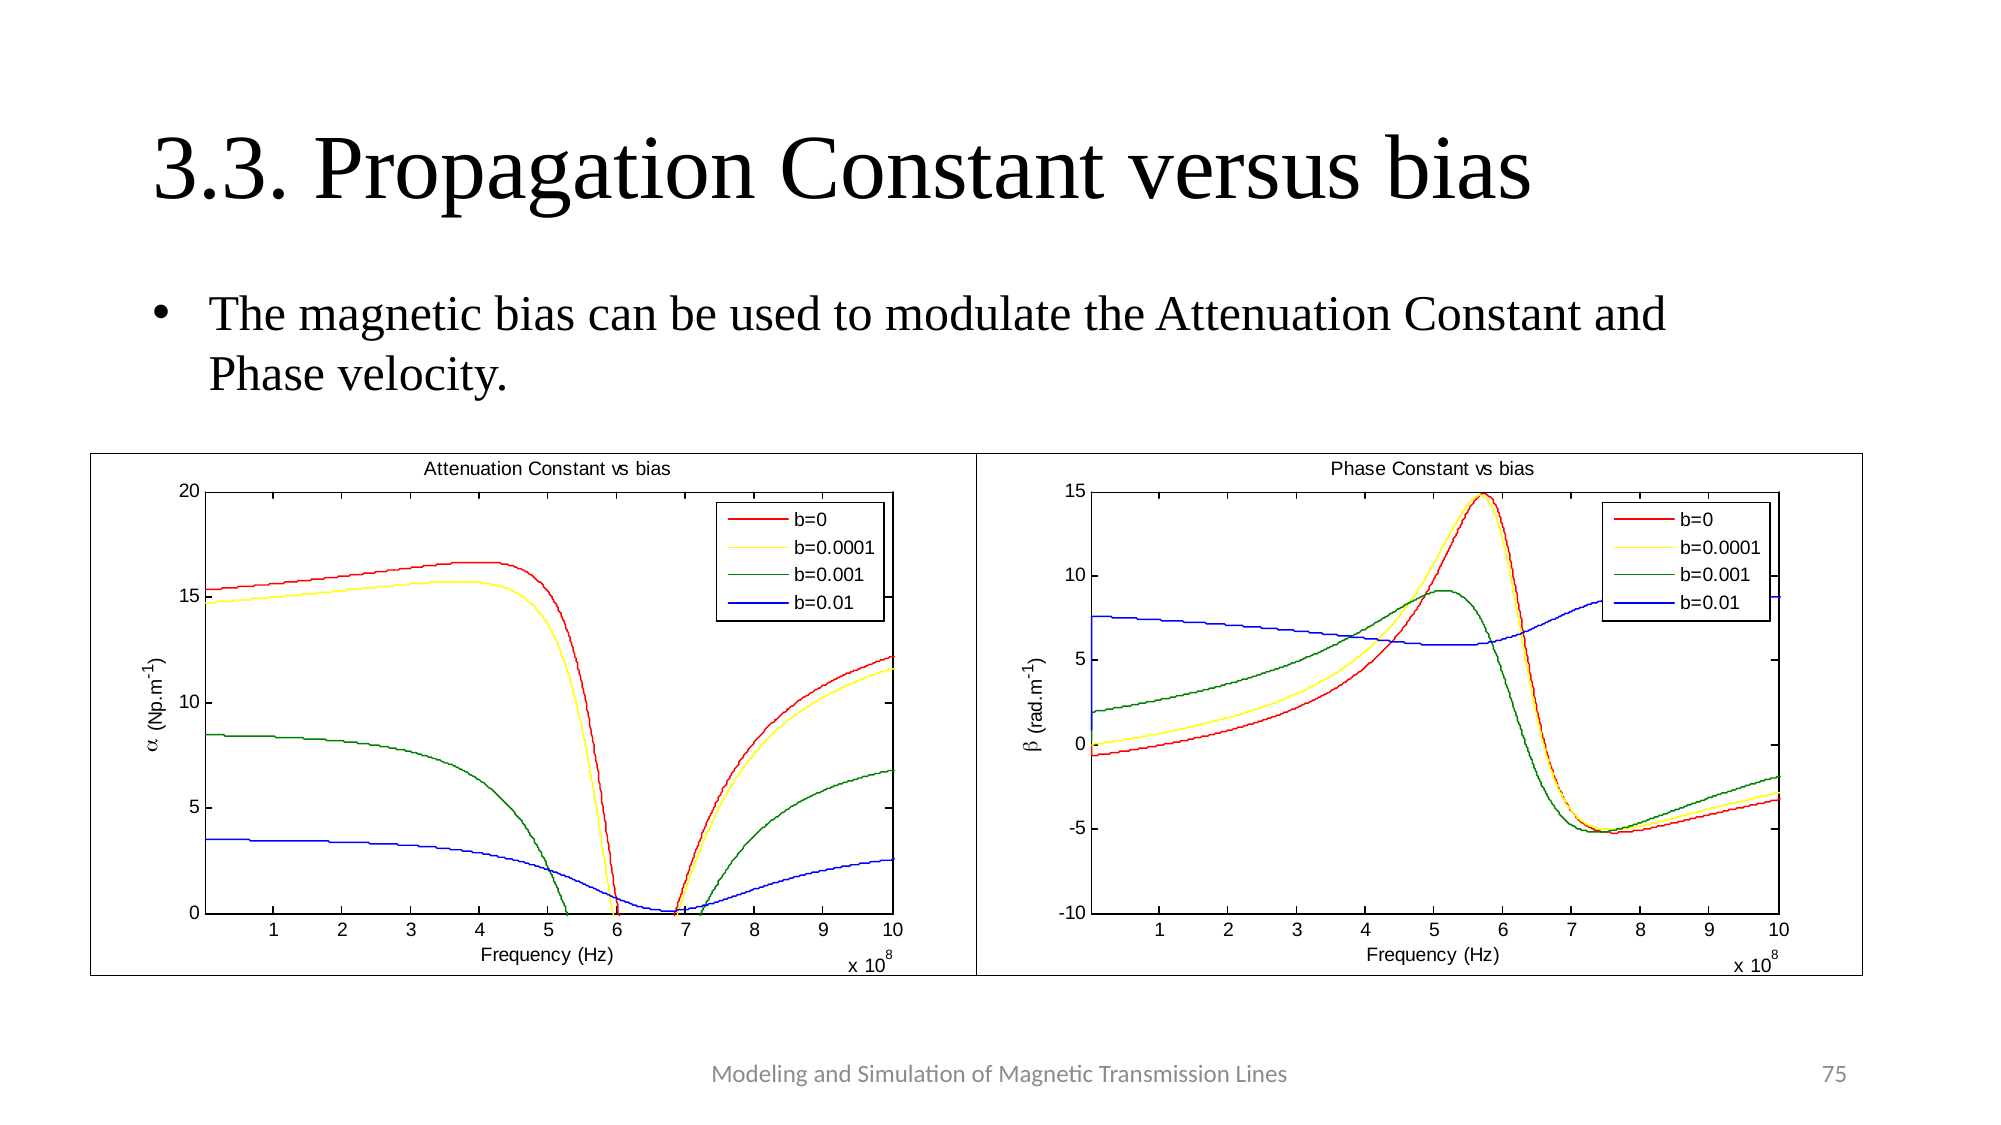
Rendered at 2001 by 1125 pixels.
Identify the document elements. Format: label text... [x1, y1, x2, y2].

title 3.3. Propagation Constant versus bias [137, 59, 1863, 278]
text_box The magnetic bias can be used to modulate the Attenuation Constant and Phase velocity. [137, 273, 1751, 409]
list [90, 453, 976, 976]
slide_number 75 [1412, 1042, 1863, 1103]
footer Modeling and Simulation of Magnetic Transmission Lines [662, 1042, 1338, 1103]
picture [976, 453, 1863, 976]
